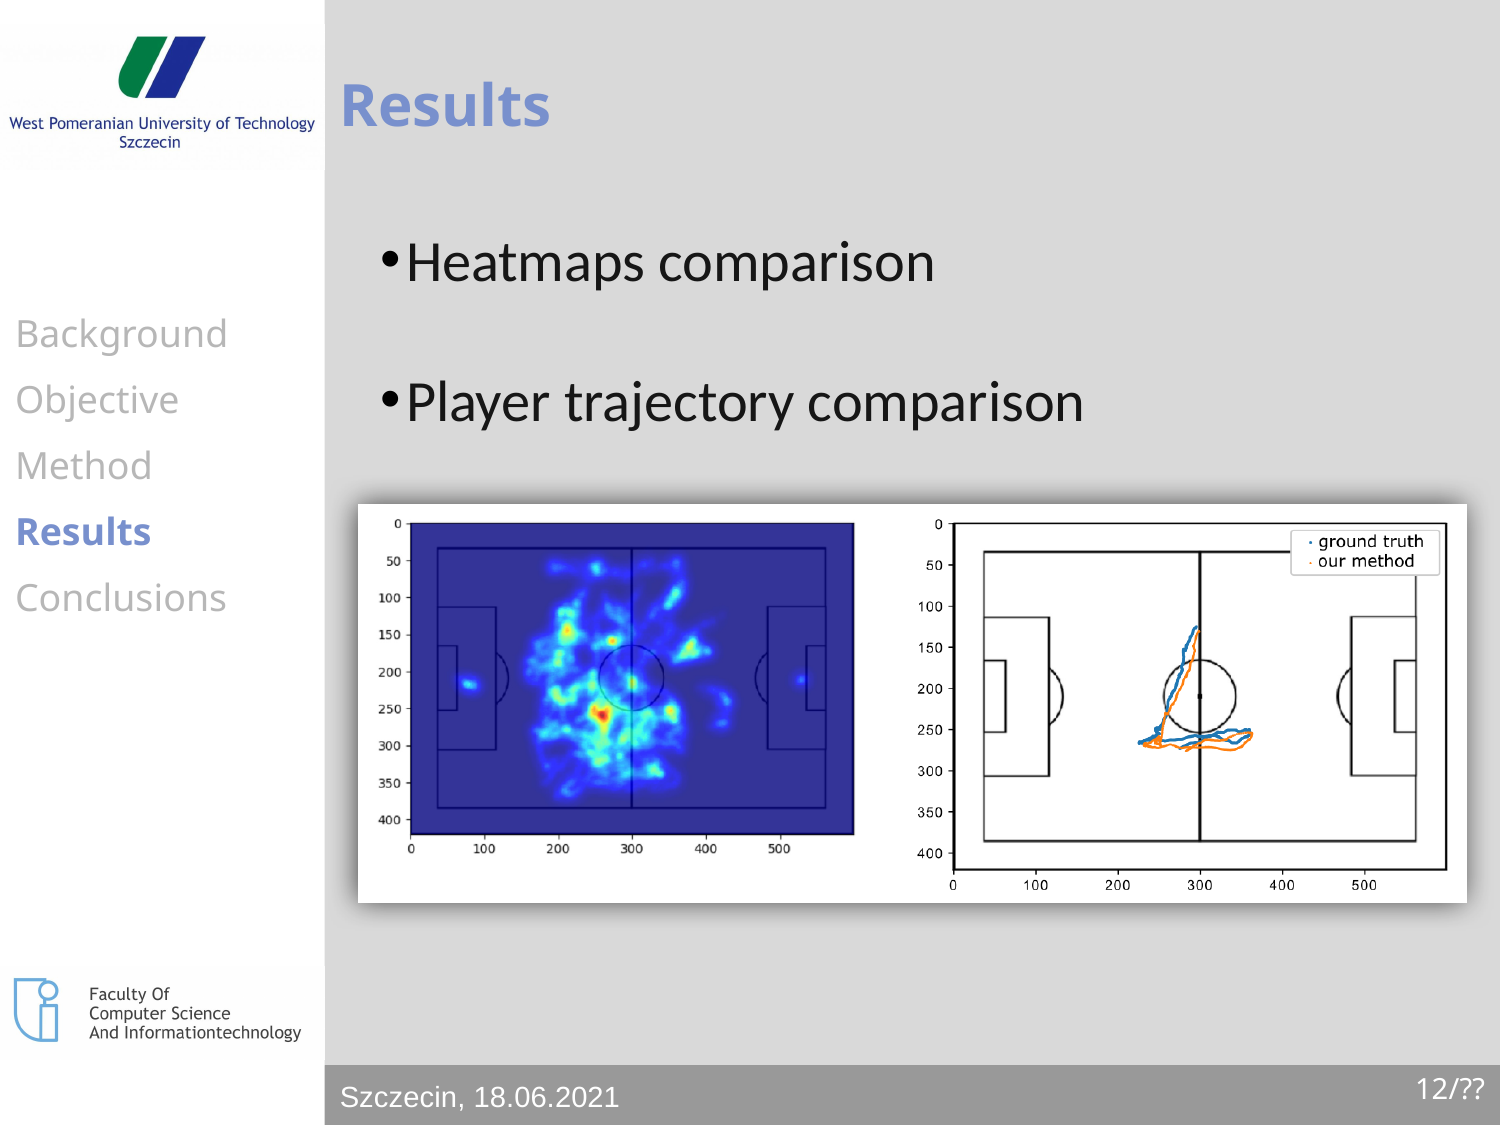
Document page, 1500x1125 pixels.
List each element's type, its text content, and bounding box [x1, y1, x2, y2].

subtitle Background Objective Method Results Conclusions [0, 295, 325, 880]
slide_number 12/?? [1342, 1047, 1500, 1125]
title Results [324, 0, 1500, 207]
picture [357, 504, 1467, 903]
text_box Heatmaps comparison Player trajectory comparison [346, 138, 1481, 498]
picture [0, 24, 324, 170]
picture [0, 966, 325, 1060]
